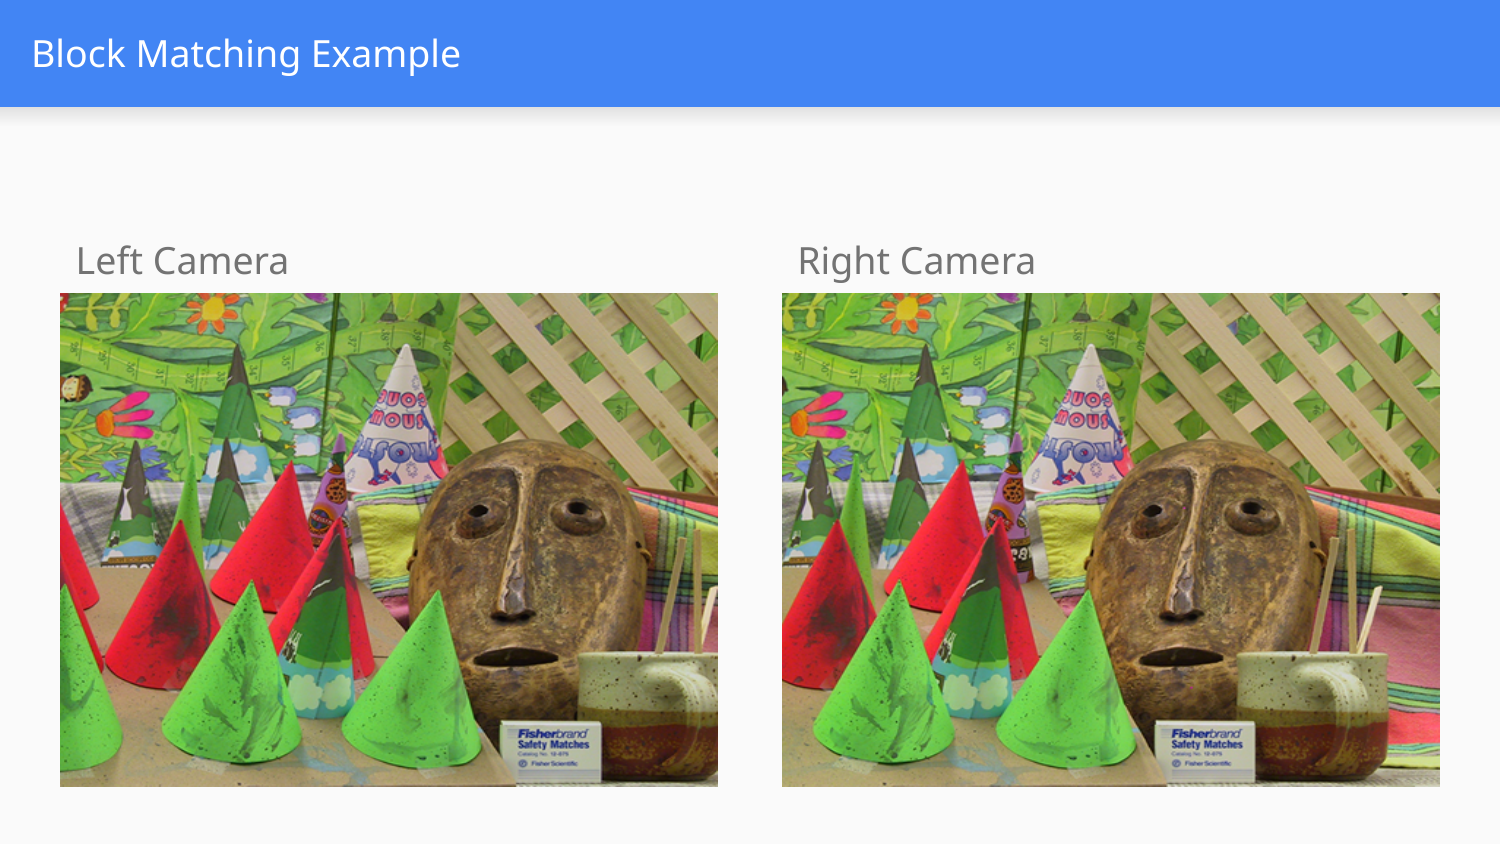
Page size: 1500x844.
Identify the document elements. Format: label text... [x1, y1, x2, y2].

text_box Left Camera [60, 218, 718, 292]
title Block Matching Example [16, 2, 1464, 102]
picture [782, 292, 1440, 788]
picture [60, 292, 718, 788]
text_box Right Camera [782, 218, 1440, 292]
